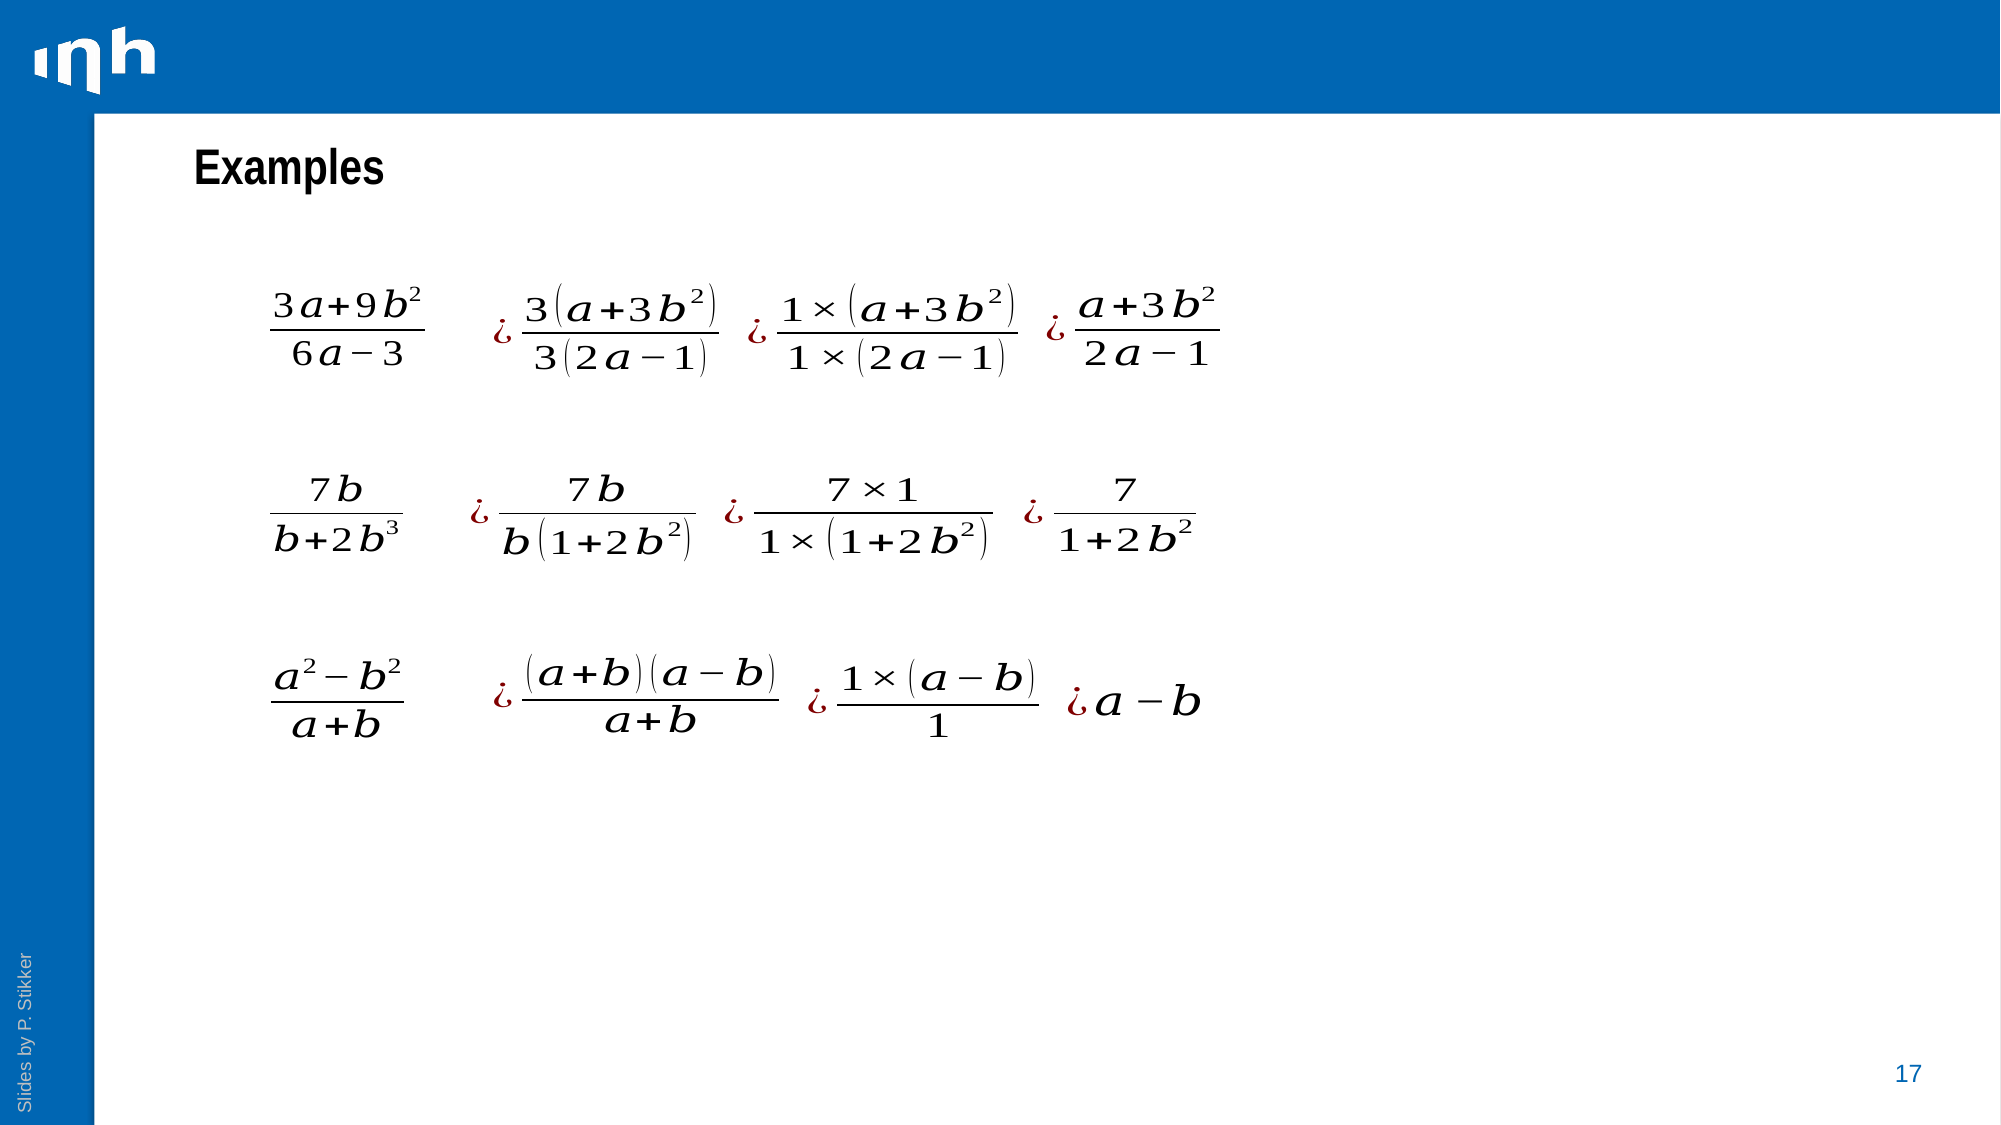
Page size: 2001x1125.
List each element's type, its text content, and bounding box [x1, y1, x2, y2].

picture [23, 7, 166, 114]
slide_number 17 [1471, 1042, 1938, 1103]
title Examples [178, 126, 1867, 230]
